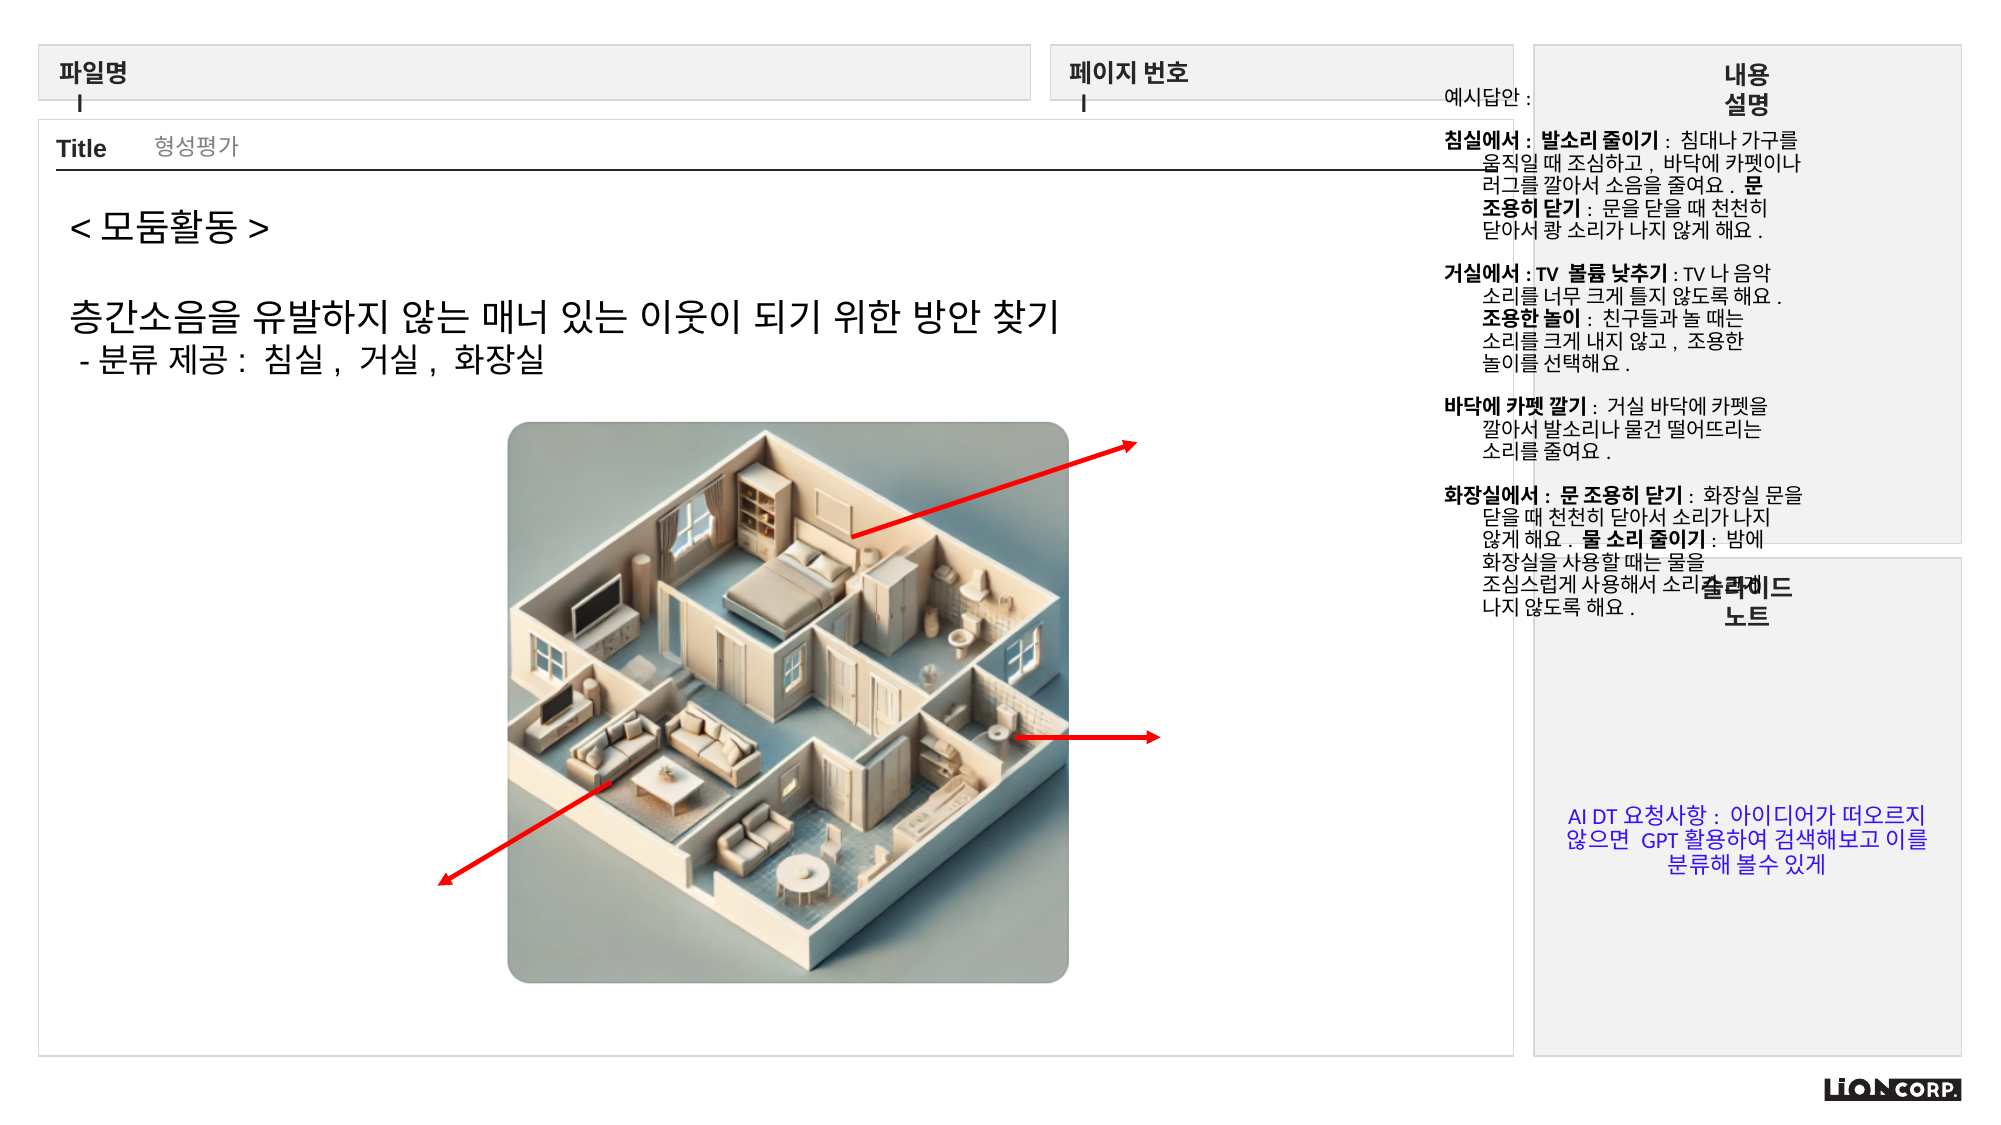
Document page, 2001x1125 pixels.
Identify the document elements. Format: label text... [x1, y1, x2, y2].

list 형성평가 [139, 122, 1497, 174]
text_box <모둠활동> 층간소음을 유발하지 않는 매너 있는 이웃이 되기 위한 방안 찾기 -분류 제공: 침실, 거실, 화장실 [54, 196, 1472, 387]
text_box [851, 441, 1138, 538]
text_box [437, 781, 612, 886]
list 예시답안: 침실에서: 발소리 줄이기: 침대나 가구를 움직일 때 조심하고, 바닥에 카펫이나 러그를 깔아서 소음을 줄여요. 문 조용히 닫기: 문을 닫을 때 천천히 닫아서 쾅 소리가 나지 않게 해요. 거실에서: TV 볼륨 낮추기: TV나 음악 소리를 너무 크게 틀지 않도록 해요. 조용한 놀이: 친구들과 놀 때는 소리를 크게 내지 않고, 조용한 놀이를 선택해요. 바닥에 카펫 깔기: 거실 바닥에 카펫을 깔아서 발소리나 물건 떨어뜨리는 소리를 줄여요. 화장실에서: 문 조용히 닫기: 화장실 문을 닫을 때 천천히 닫아서 소리가 나지 않게 해요. 물 소리 줄이기: 밤에 화장실을 사용할 때는 물을 조심스럽게 사용해서 소리가 크게 나지 않도록 해요. [1392, 150, 1820, 645]
picture [503, 415, 1076, 988]
list AI DT요청사항: 아이디어가 떠오르지 않으면 GPT활용하여 검색해보고 이를 분류해 볼수 있게 [1533, 644, 1962, 1088]
